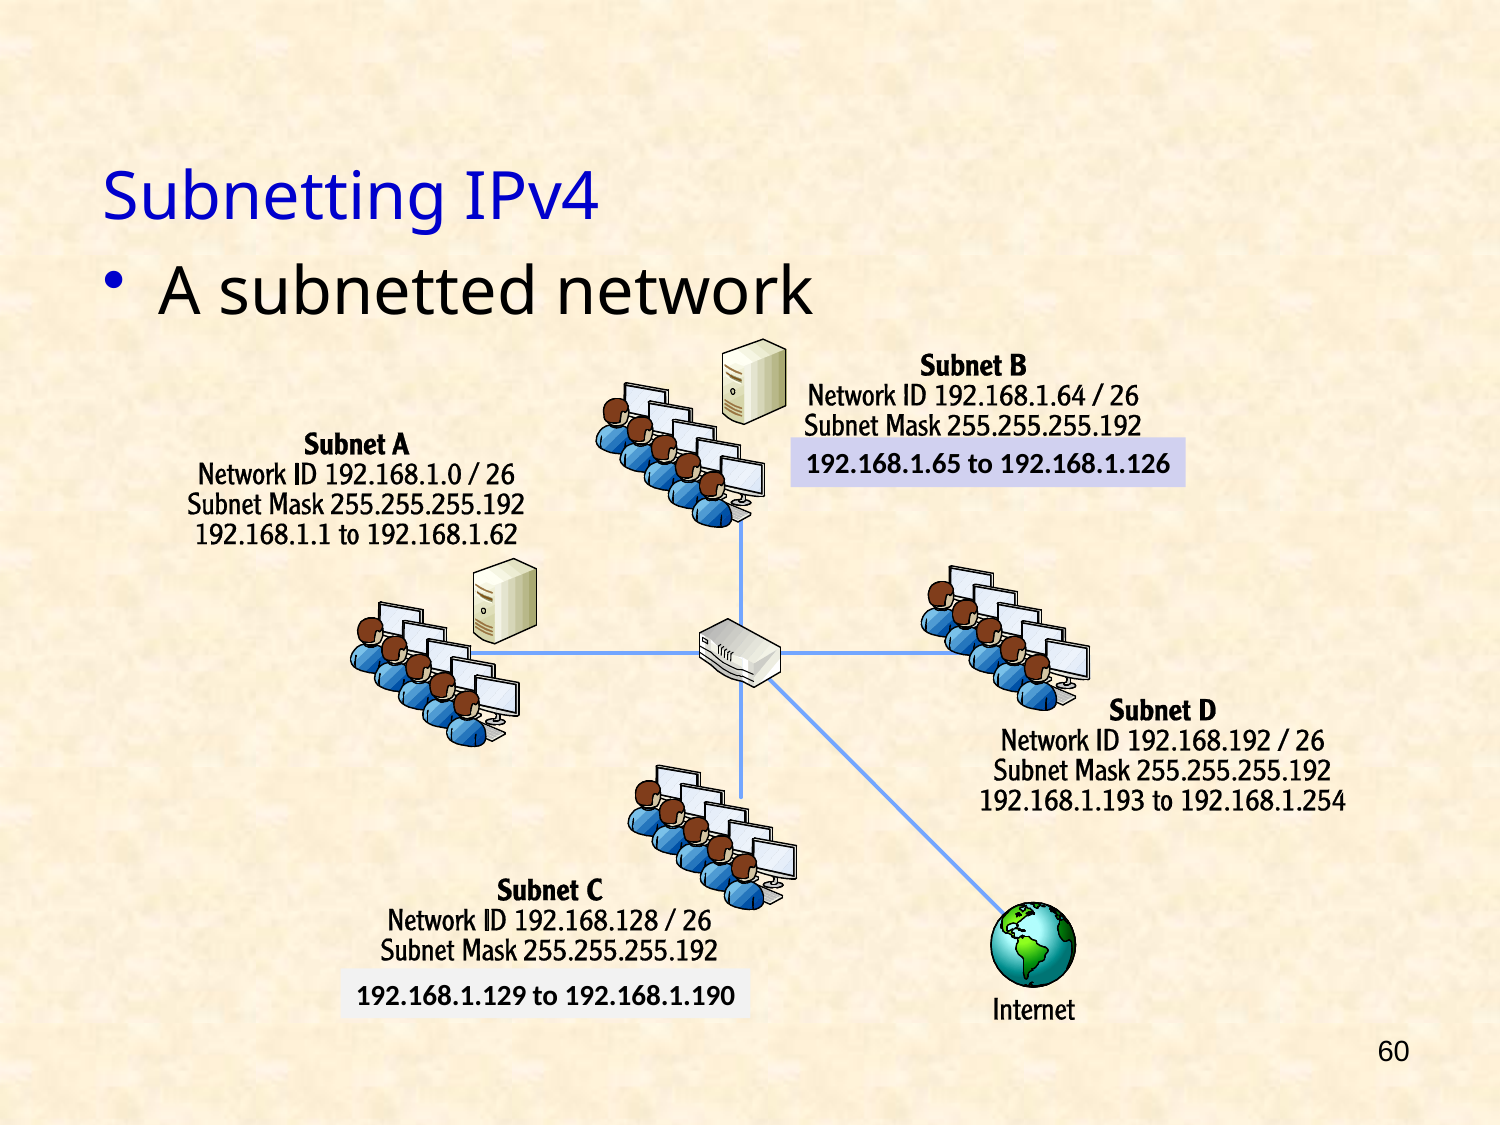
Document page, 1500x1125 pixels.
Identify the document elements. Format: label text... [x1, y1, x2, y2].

picture [0, 0, 1500, 1125]
list A subnetted network [87, 239, 1125, 983]
slide_number 60 [1074, 1024, 1426, 1103]
title Subnetting IPv4 [87, 52, 1163, 241]
